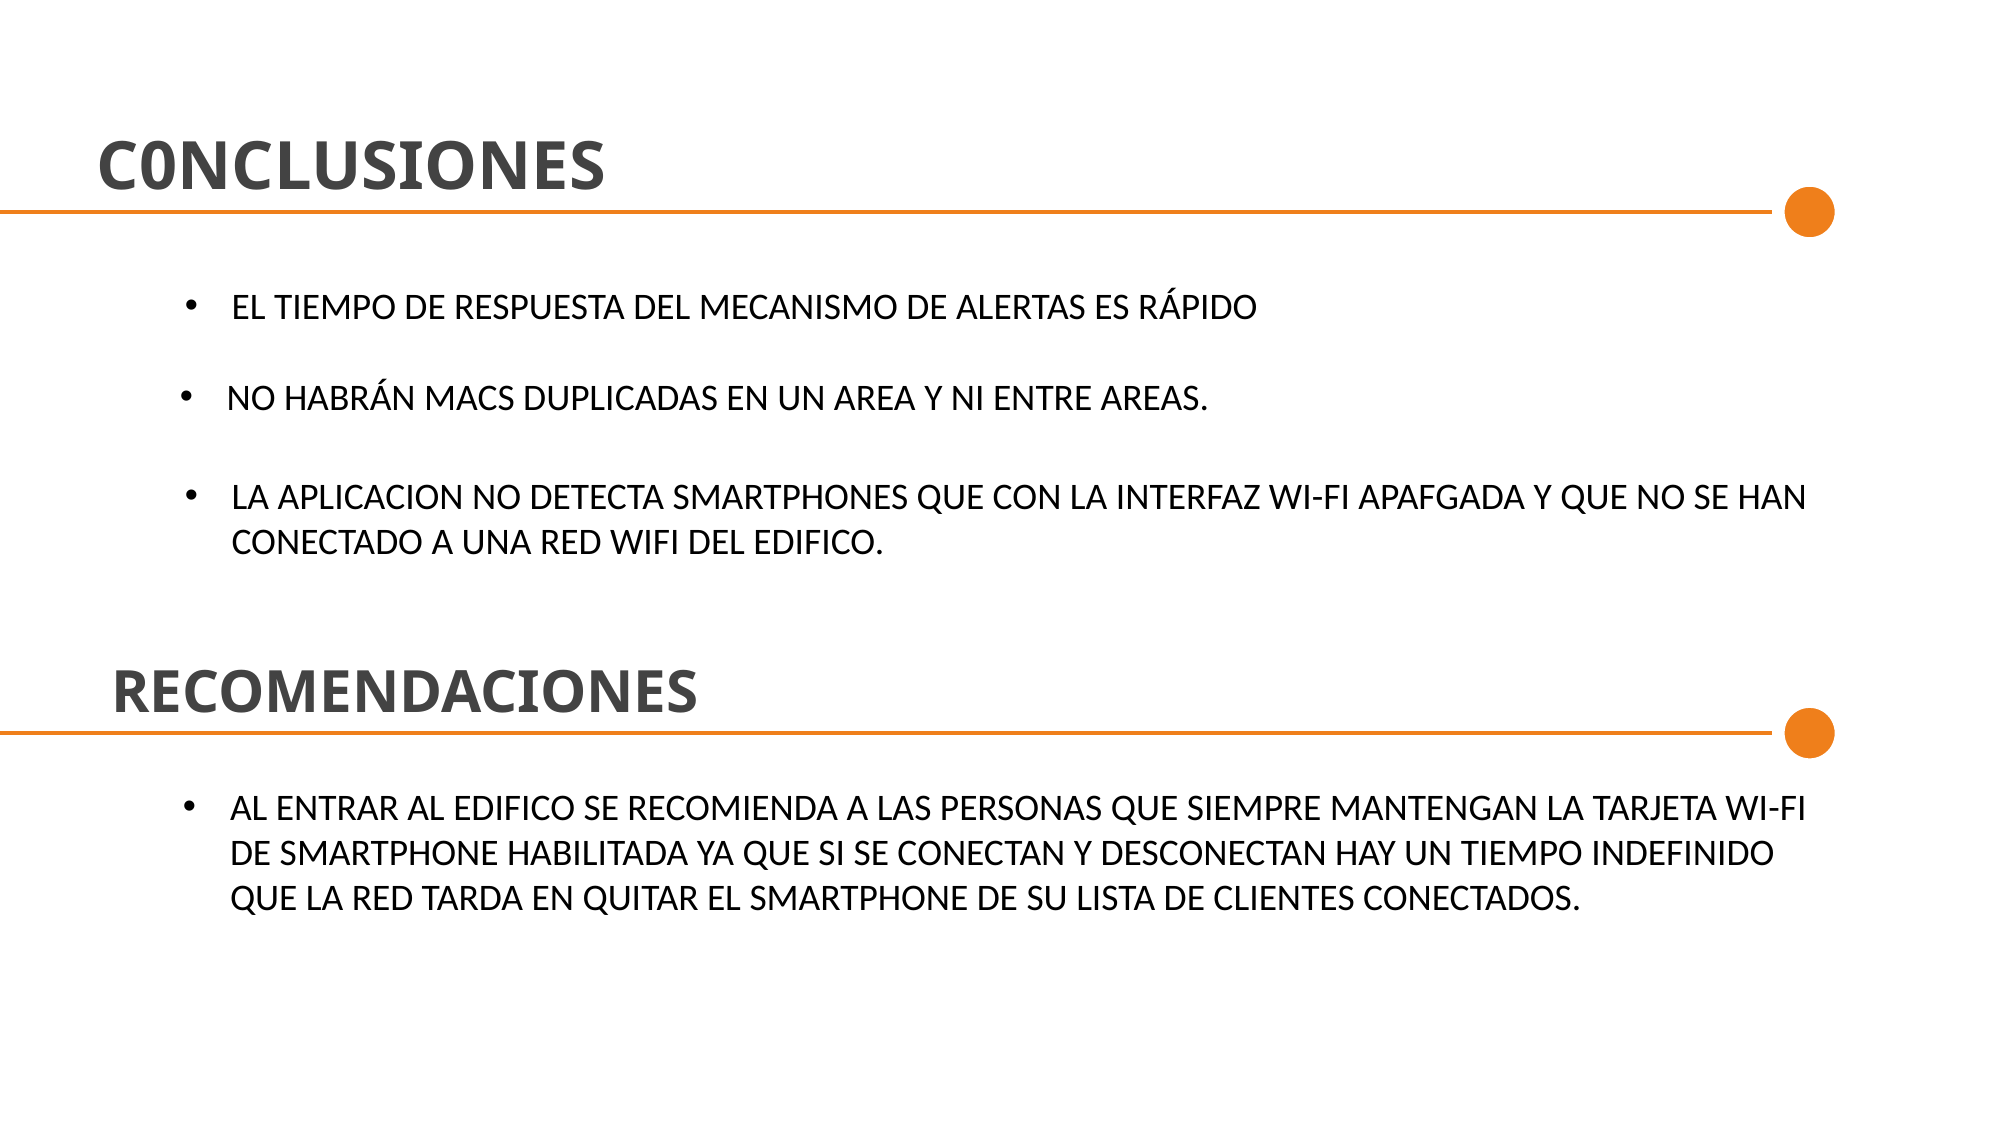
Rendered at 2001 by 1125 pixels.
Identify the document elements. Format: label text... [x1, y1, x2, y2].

text_box RECOMENDACIONES [96, 647, 1147, 732]
text_box AL ENTRAR AL EDIFICO SE RECOMIENDA A LAS PERSONAS QUE SIEMPRE MANTENGAN LA TARJETA WI-FI DE SMARTPHONE HABILITADA YA QUE SI SE CONECTAN Y DESCONECTAN HAY UN TIEMPO INDEFINIDO QUE LA RED TARDA EN QUITAR EL SMARTPHONE DE SU LISTA DE CLIENTES CONECTADOS. [168, 776, 1841, 926]
text_box [1777, 700, 1843, 766]
text_box C0NCLUSIONES [81, 214, 670, 219]
text_box NO HABRÁN MACS DUPLICADAS EN UN AREA Y NI ENTRE AREAS. [164, 365, 1317, 426]
text_box EL TIEMPO DE RESPUESTA DEL MECANISMO DE ALERTAS ES RÁPIDO [169, 274, 1550, 335]
text_box [1777, 179, 1843, 245]
text_box C0NCLUSIONES [81, 118, 670, 210]
text_box LA APLICACION NO DETECTA SMARTPHONES QUE CON LA INTERFAZ WI-FI APAFGADA Y QUE NO SE HAN CONECTADO A UNA RED WIFI DEL EDIFICO. [170, 464, 1841, 570]
